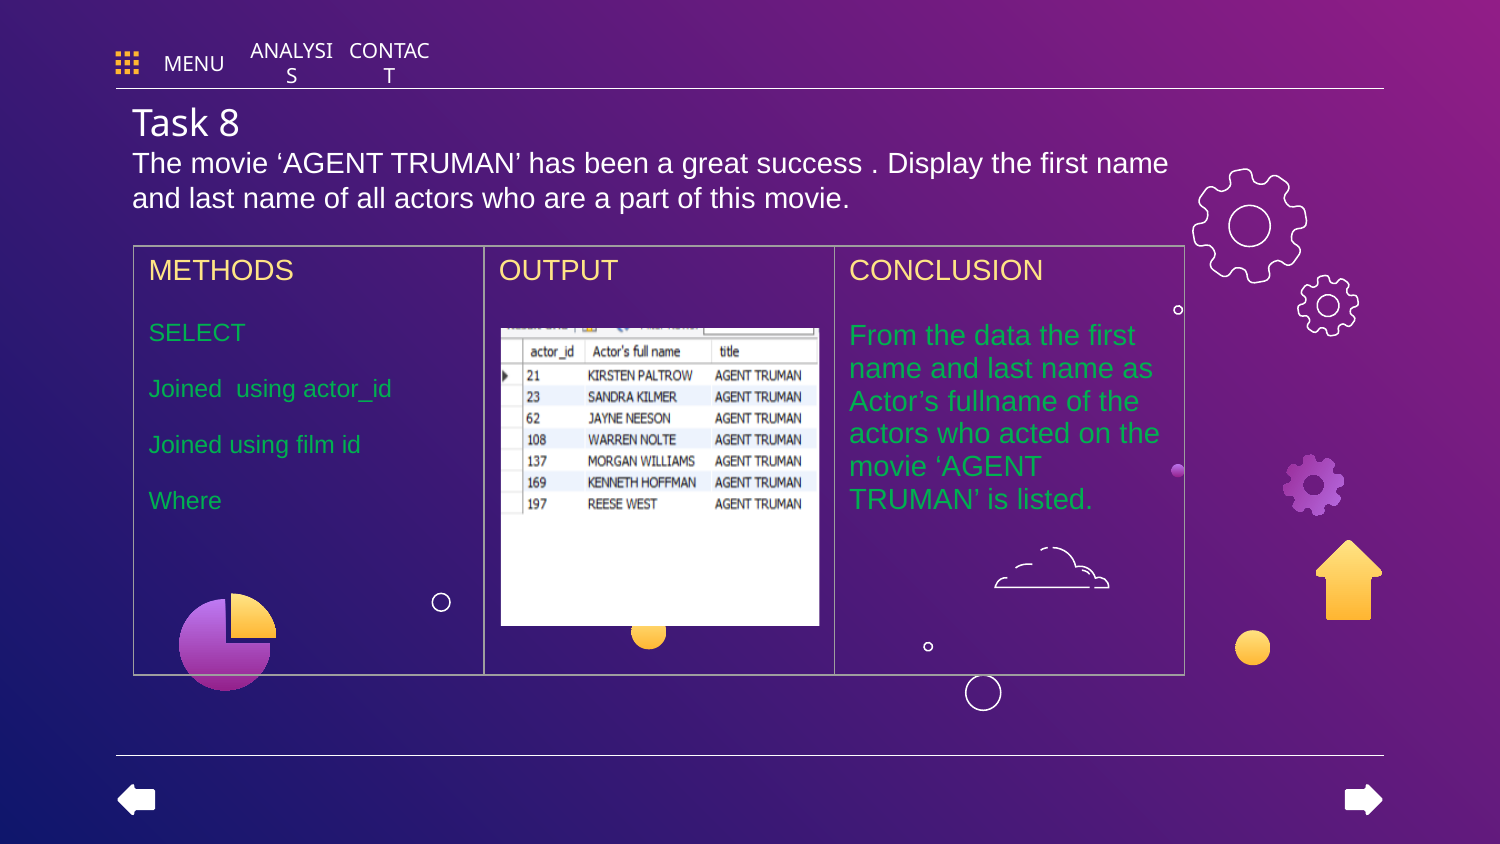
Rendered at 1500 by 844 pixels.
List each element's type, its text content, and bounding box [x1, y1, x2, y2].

text_box [1315, 539, 1382, 621]
table_header METHODS SELECT Joined using actor_id Joined using film id Where [134, 247, 483, 674]
table_header OUTPUT [485, 247, 834, 674]
text_box [109, 45, 145, 81]
table_header CONCLUSION From the data the first name and last name as Actor’s fullname of the actors who acted on the movie ‘AGENT TRUMAN’ is listed. [835, 247, 1184, 674]
text_box ANALYSIS [248, 45, 335, 81]
text_box CONTACT [346, 45, 433, 81]
text_box [1283, 454, 1344, 516]
subtitle The movie ‘AGENT TRUMAN’ has been a great success . Display the first name and last name of all actors who are a part of this movie. [117, 129, 1211, 241]
text_box MENU [151, 45, 237, 81]
text_box [1235, 630, 1271, 666]
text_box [994, 547, 1110, 588]
text_box [1344, 784, 1383, 816]
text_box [175, 593, 277, 695]
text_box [115, 50, 139, 75]
picture [500, 328, 820, 627]
text_box [1297, 275, 1359, 336]
text_box [117, 784, 156, 816]
text_box [1192, 169, 1307, 283]
title Task 8 [117, 84, 1383, 153]
